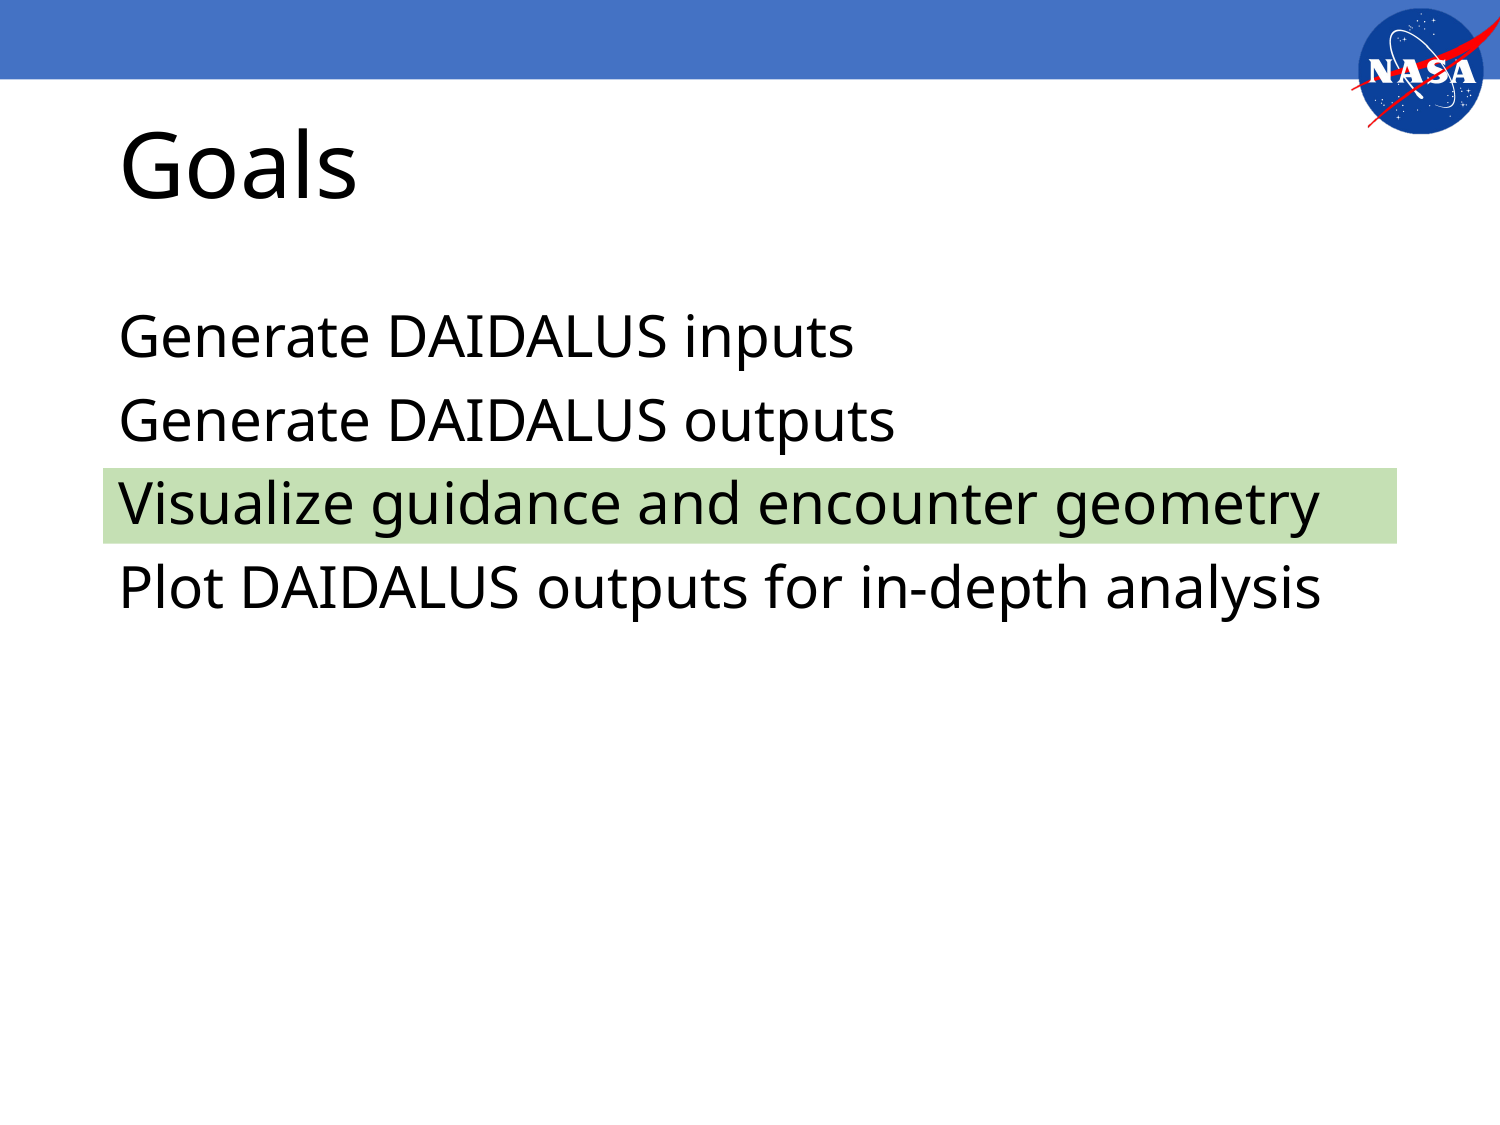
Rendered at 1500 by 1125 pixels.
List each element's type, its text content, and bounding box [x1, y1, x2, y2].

picture [1345, 0, 1500, 142]
list Generate DAIDALUS inputs Generate DAIDALUS outputs Visualize guidance and encounter geometry Plot DAIDALUS outputs for in-depth analysis [103, 299, 1397, 1014]
title Goals [103, 59, 1397, 278]
